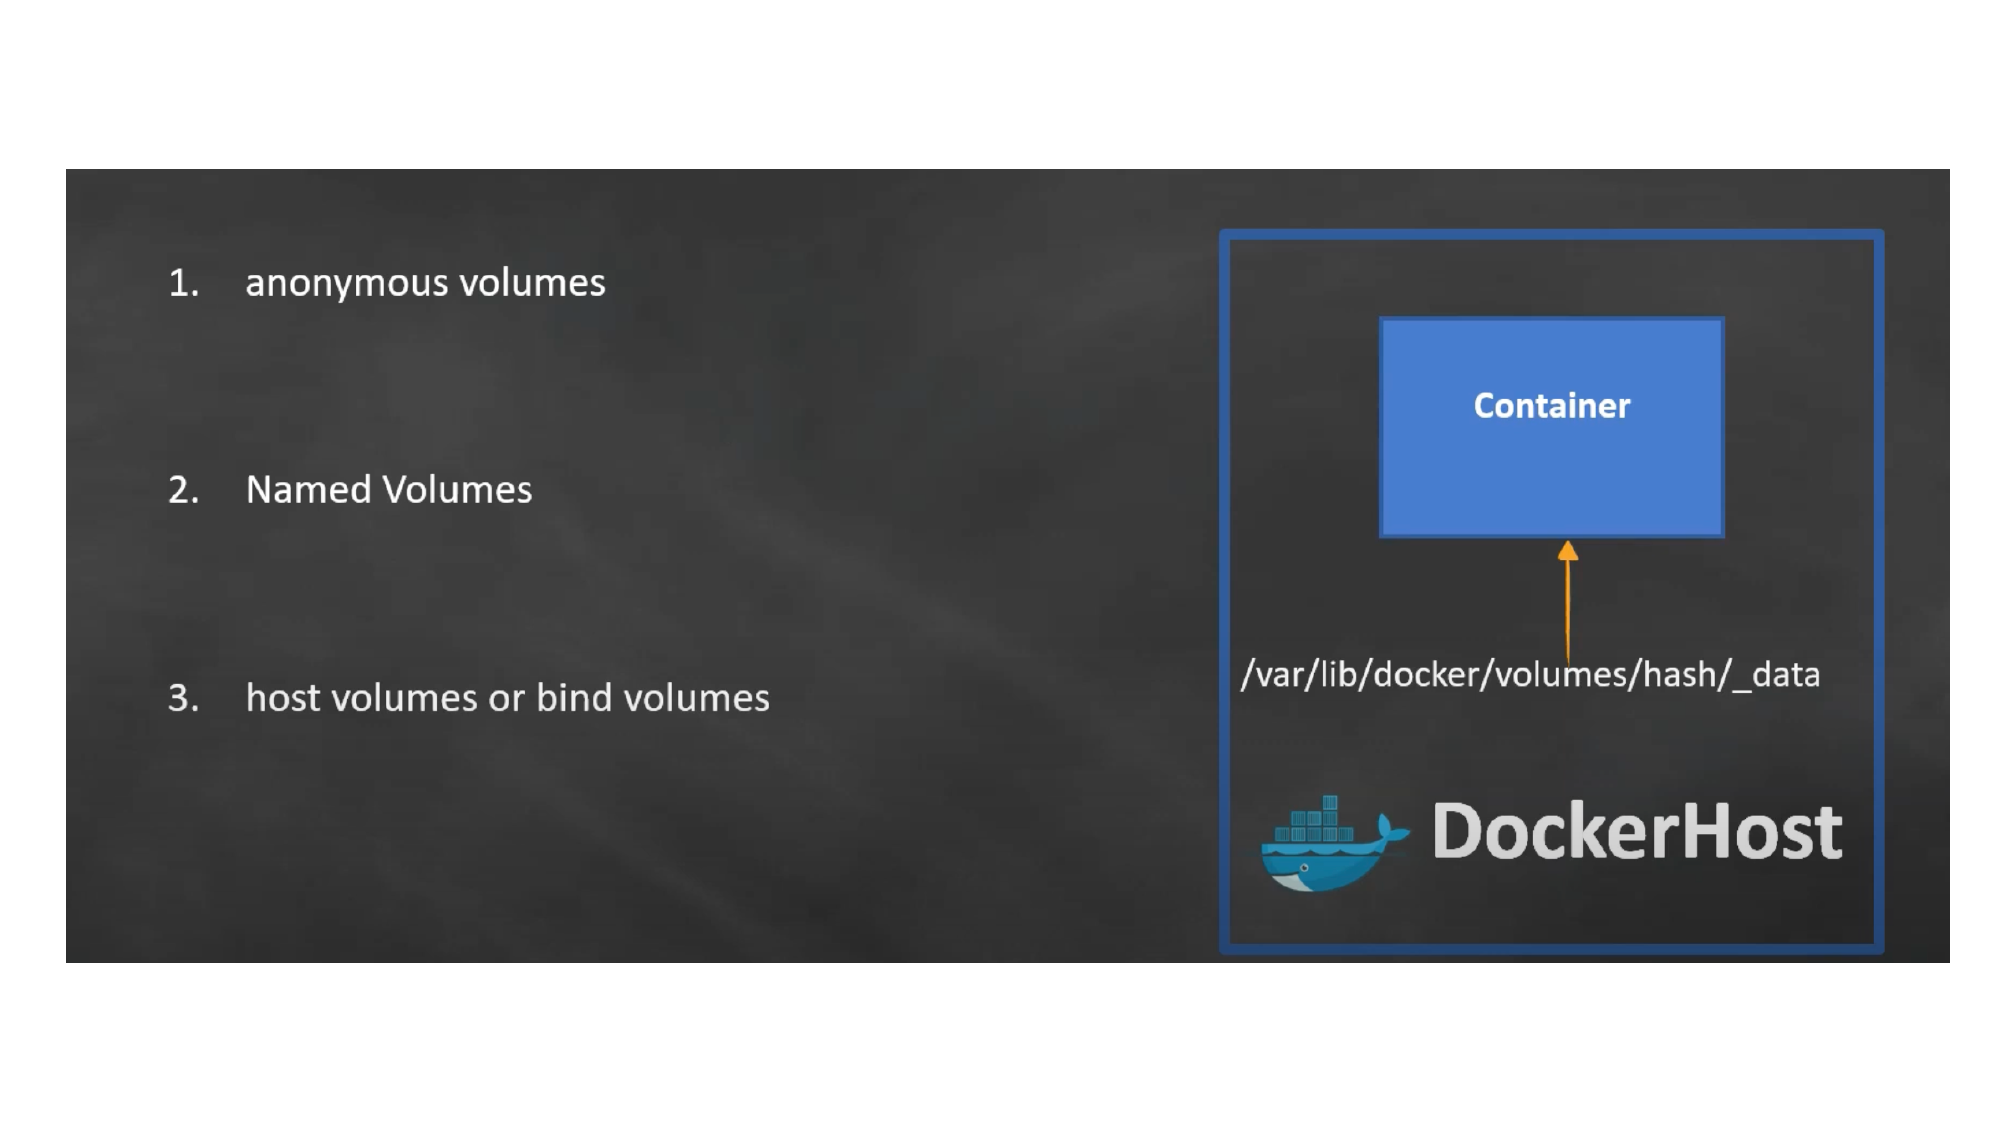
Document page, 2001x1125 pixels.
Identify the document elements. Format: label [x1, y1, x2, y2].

picture [66, 169, 1950, 963]
